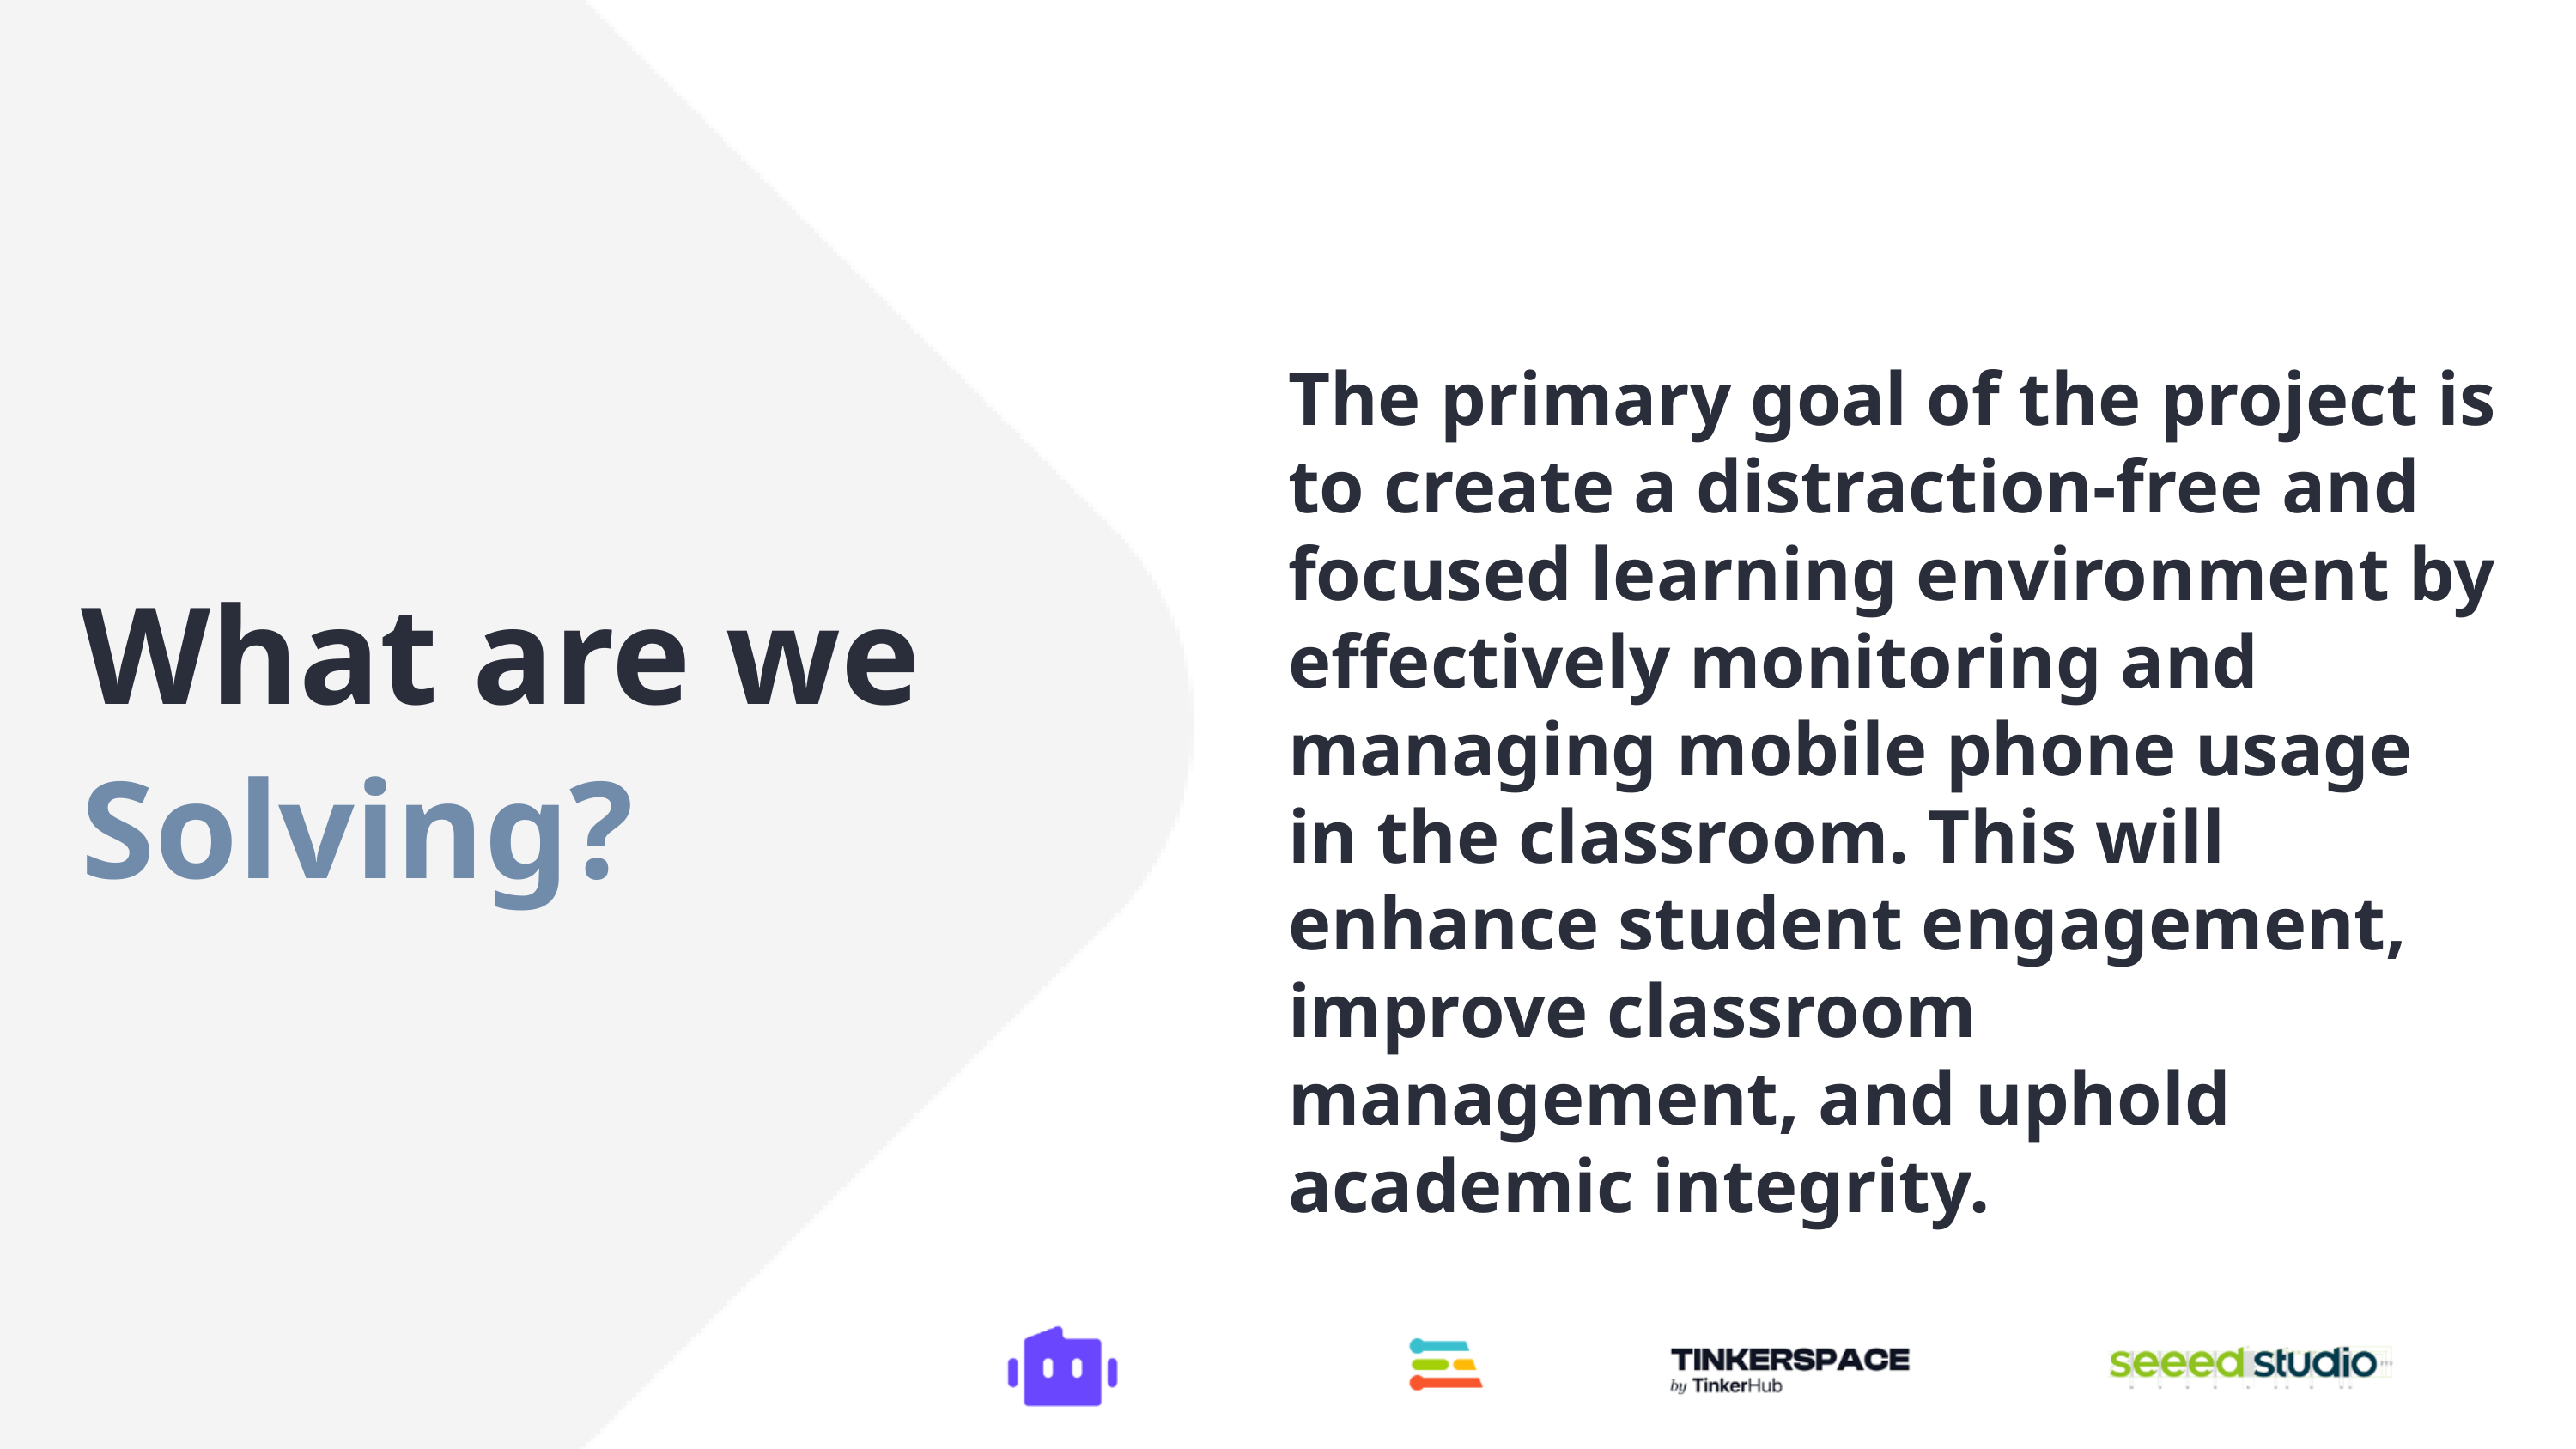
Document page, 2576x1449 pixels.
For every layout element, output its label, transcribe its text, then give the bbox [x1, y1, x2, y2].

text_box [0, 0, 1221, 1449]
text_box [823, 1303, 2469, 1436]
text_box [81, 566, 1000, 1005]
text_box The primary goal of the project is to create a distraction-free and focused learning environment by effectively monitoring and managing mobile phone usage in the classroom. This will enhance student engagement, improve classroom management, and uphold academic integrity. [1288, 352, 2500, 1228]
